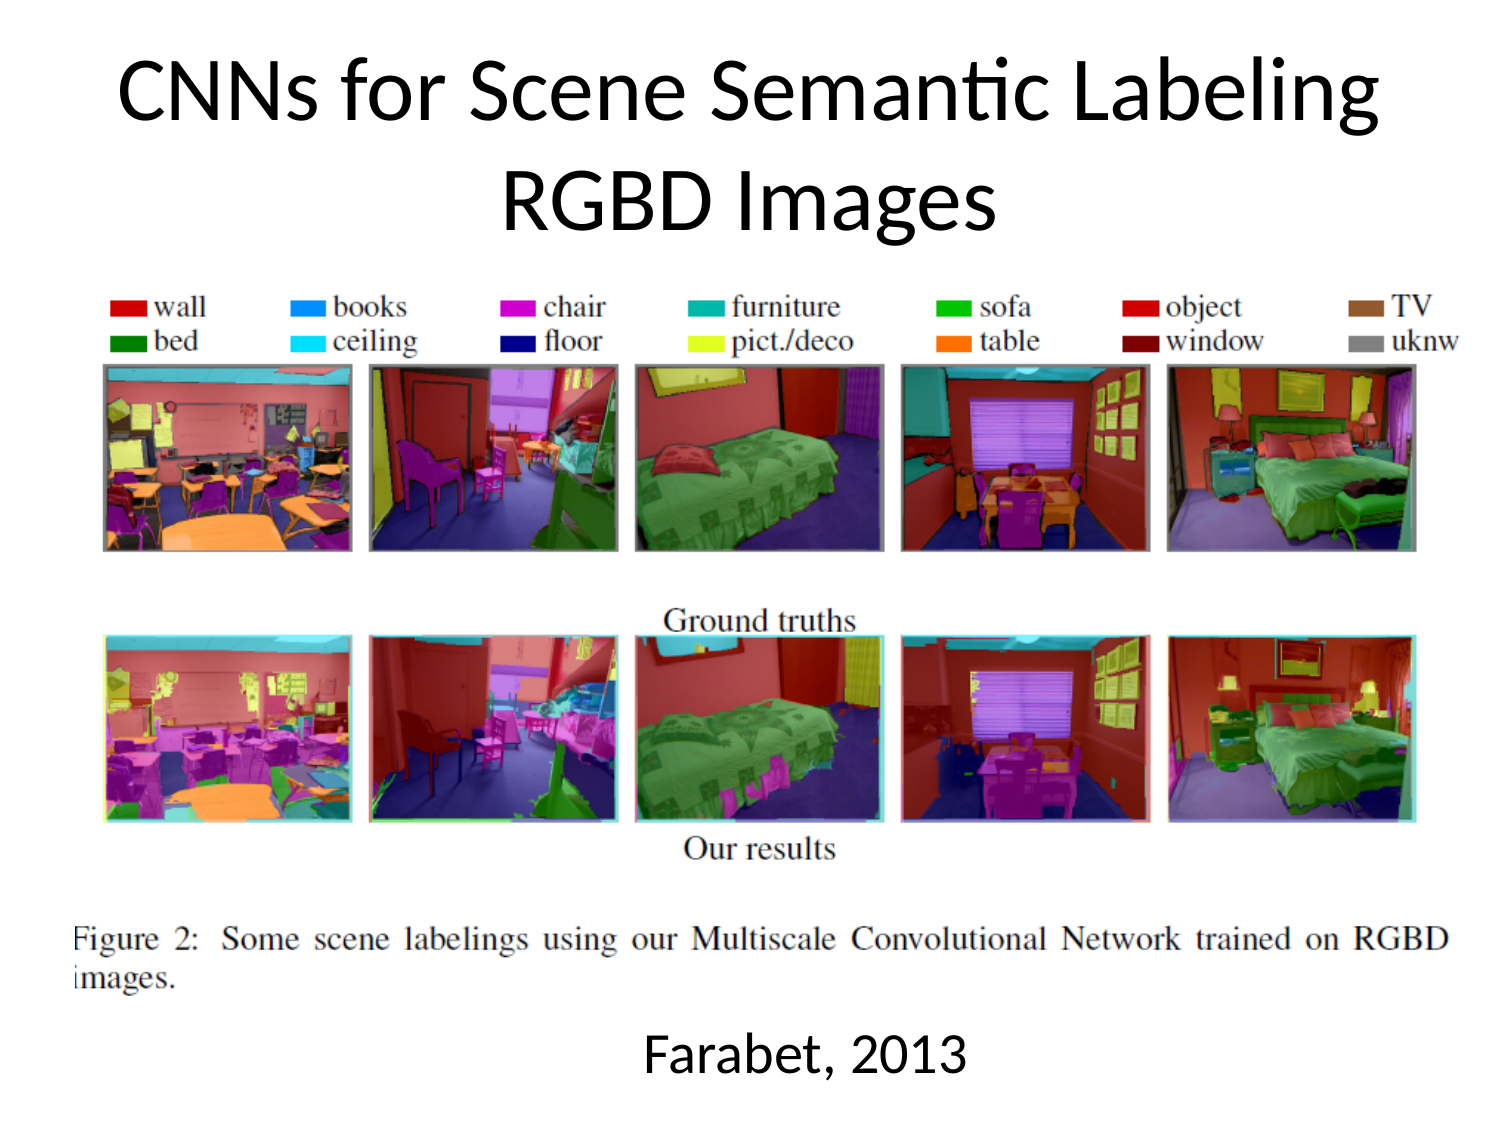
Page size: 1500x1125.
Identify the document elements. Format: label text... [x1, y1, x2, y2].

picture [74, 274, 1469, 1063]
title CNNs for Scene Semantic Labeling RGBD Images [75, 45, 1425, 233]
text_box Farabet, 2013 [116, 1012, 1496, 1098]
